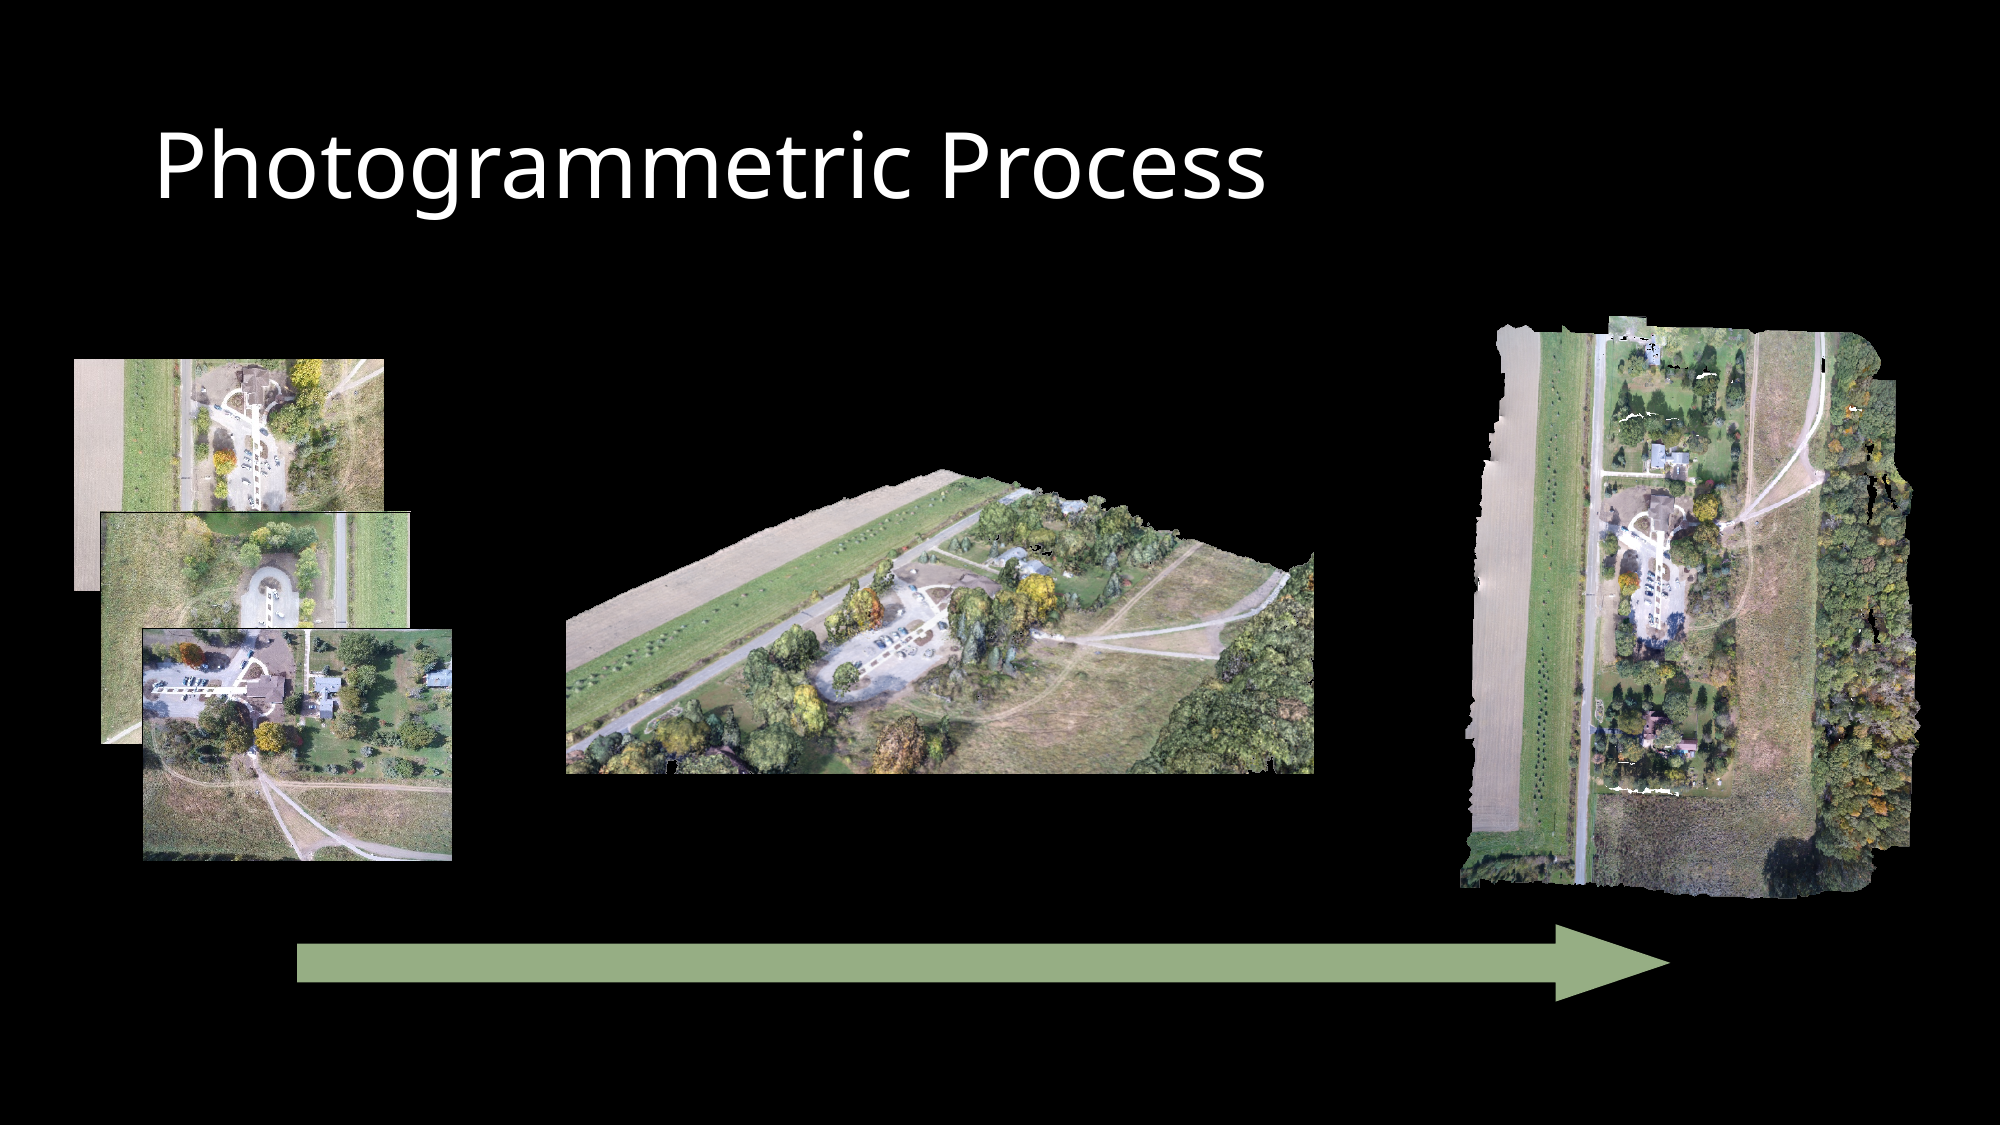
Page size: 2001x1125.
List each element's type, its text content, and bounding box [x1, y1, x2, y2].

picture [73, 358, 453, 862]
picture [1427, 312, 1949, 903]
title Photogrammetric Process [137, 59, 1863, 278]
picture [566, 351, 1314, 774]
text_box [297, 924, 1671, 1002]
